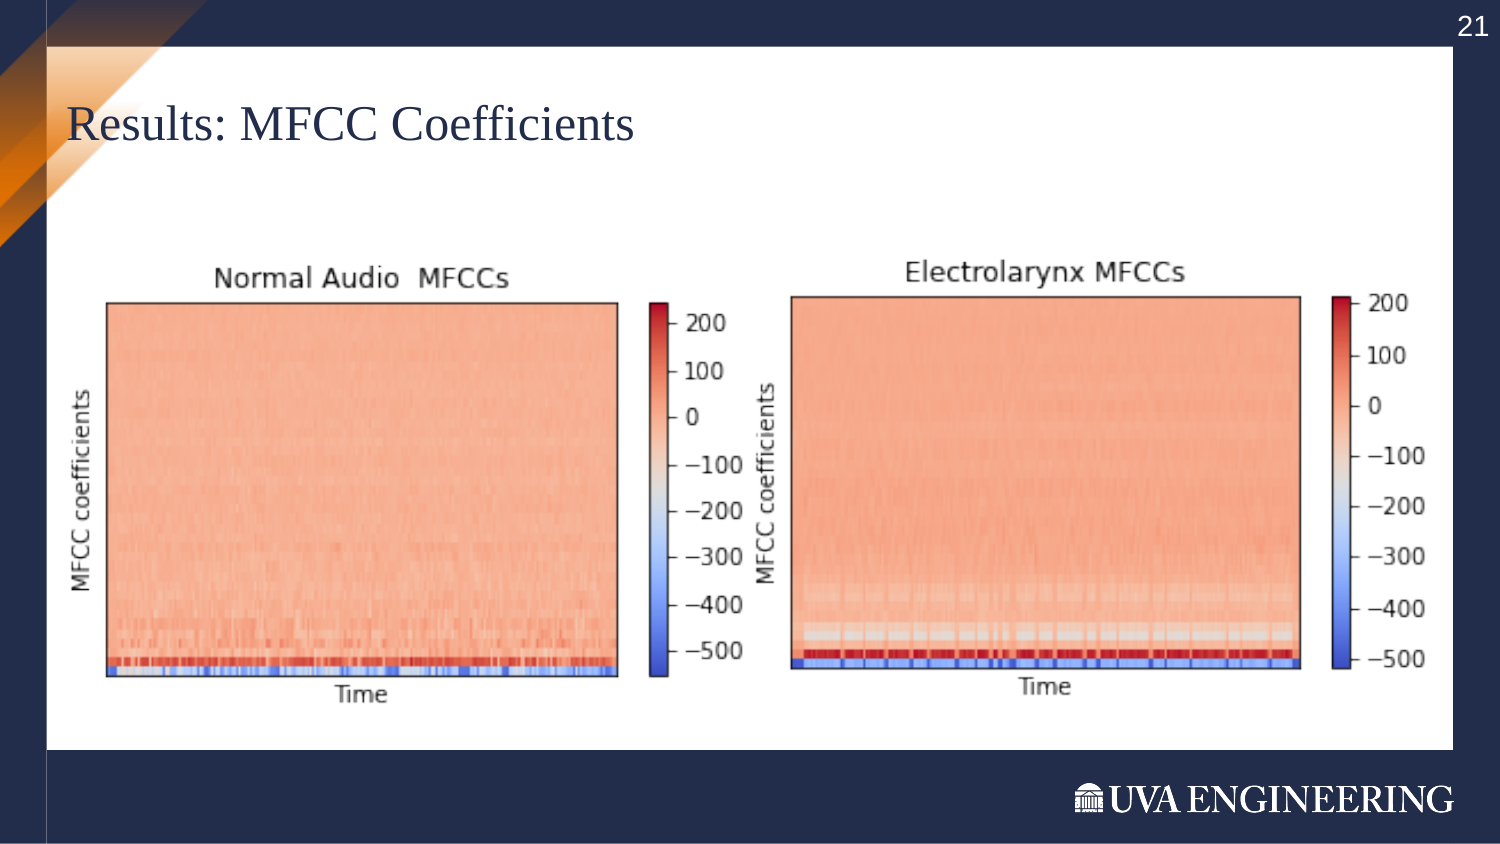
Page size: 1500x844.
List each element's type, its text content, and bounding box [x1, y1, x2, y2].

slide_number 21 [1442, 0, 1500, 58]
picture [1075, 783, 1454, 813]
title Results: MFCC Coefficients [51, 72, 1449, 167]
picture [0, 0, 1446, 738]
